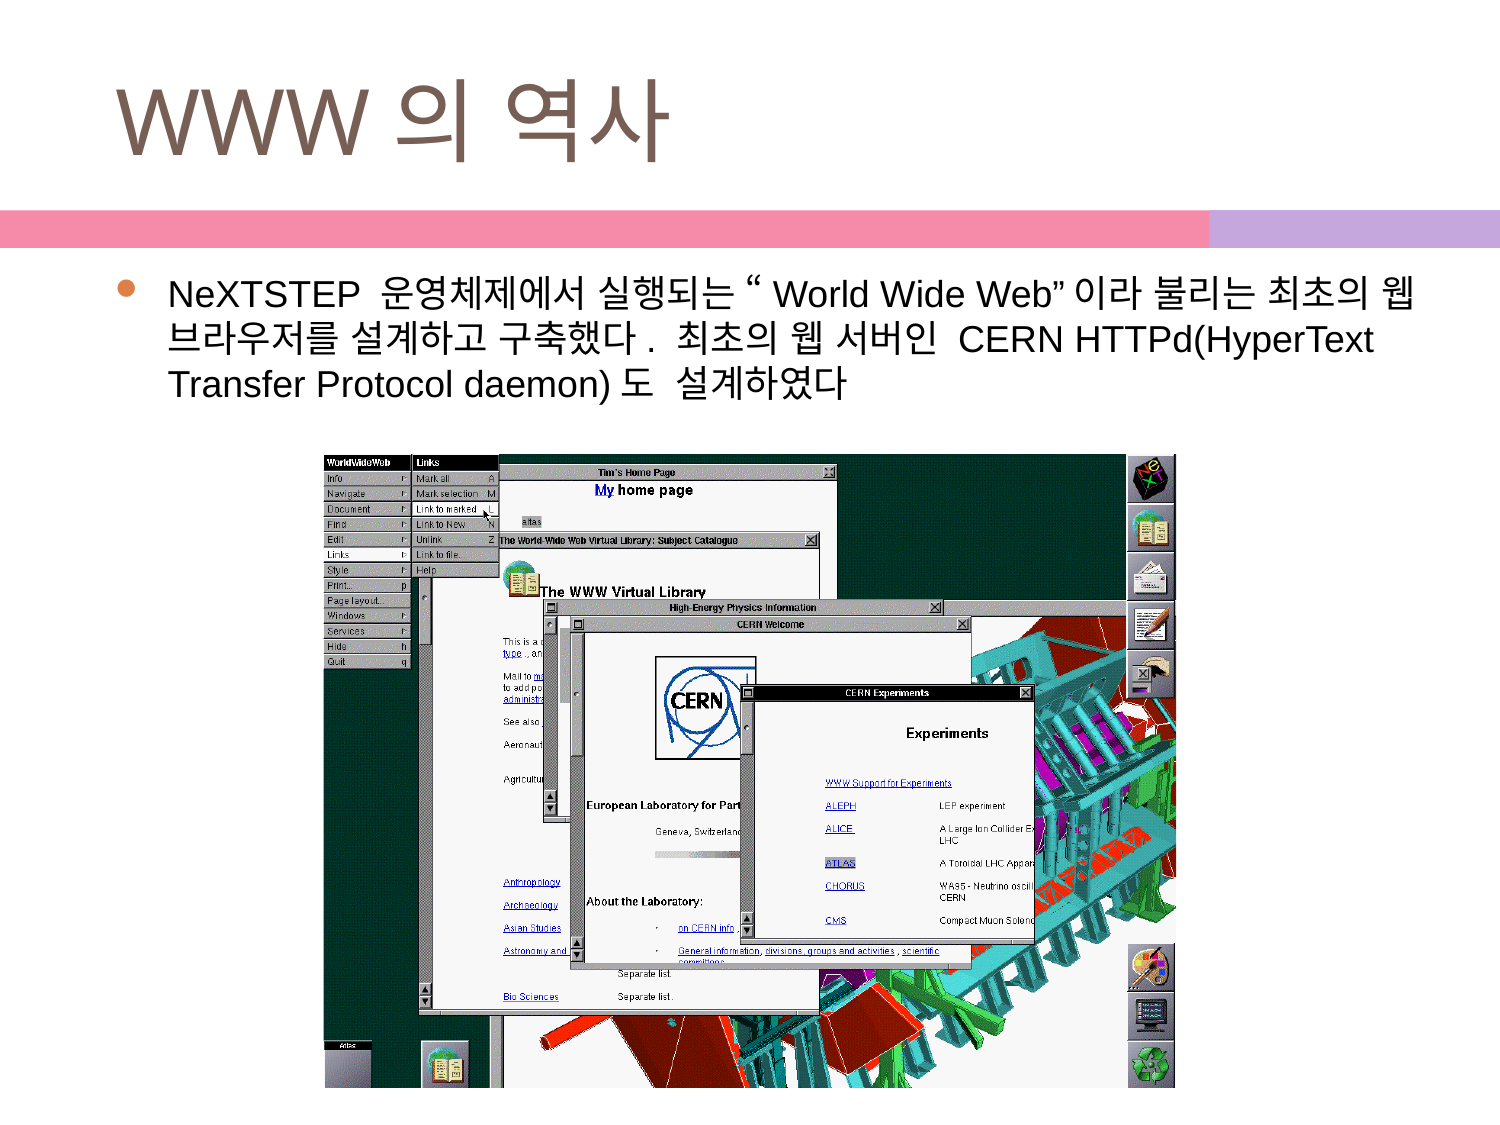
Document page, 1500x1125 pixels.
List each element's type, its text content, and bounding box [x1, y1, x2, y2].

list NeXTSTEP 운영체제에서 실행되는 “World Wide Web”이라 불리는 최초의 웹 브라우저를 설계하고 구축했다. 최초의 웹 서버인 CERN HTTPd(HyperText Transfer Protocol daemon)도 설계하였다 [100, 262, 1438, 1000]
picture [323, 453, 1177, 1088]
title WWW의 역사 [100, 37, 1438, 200]
